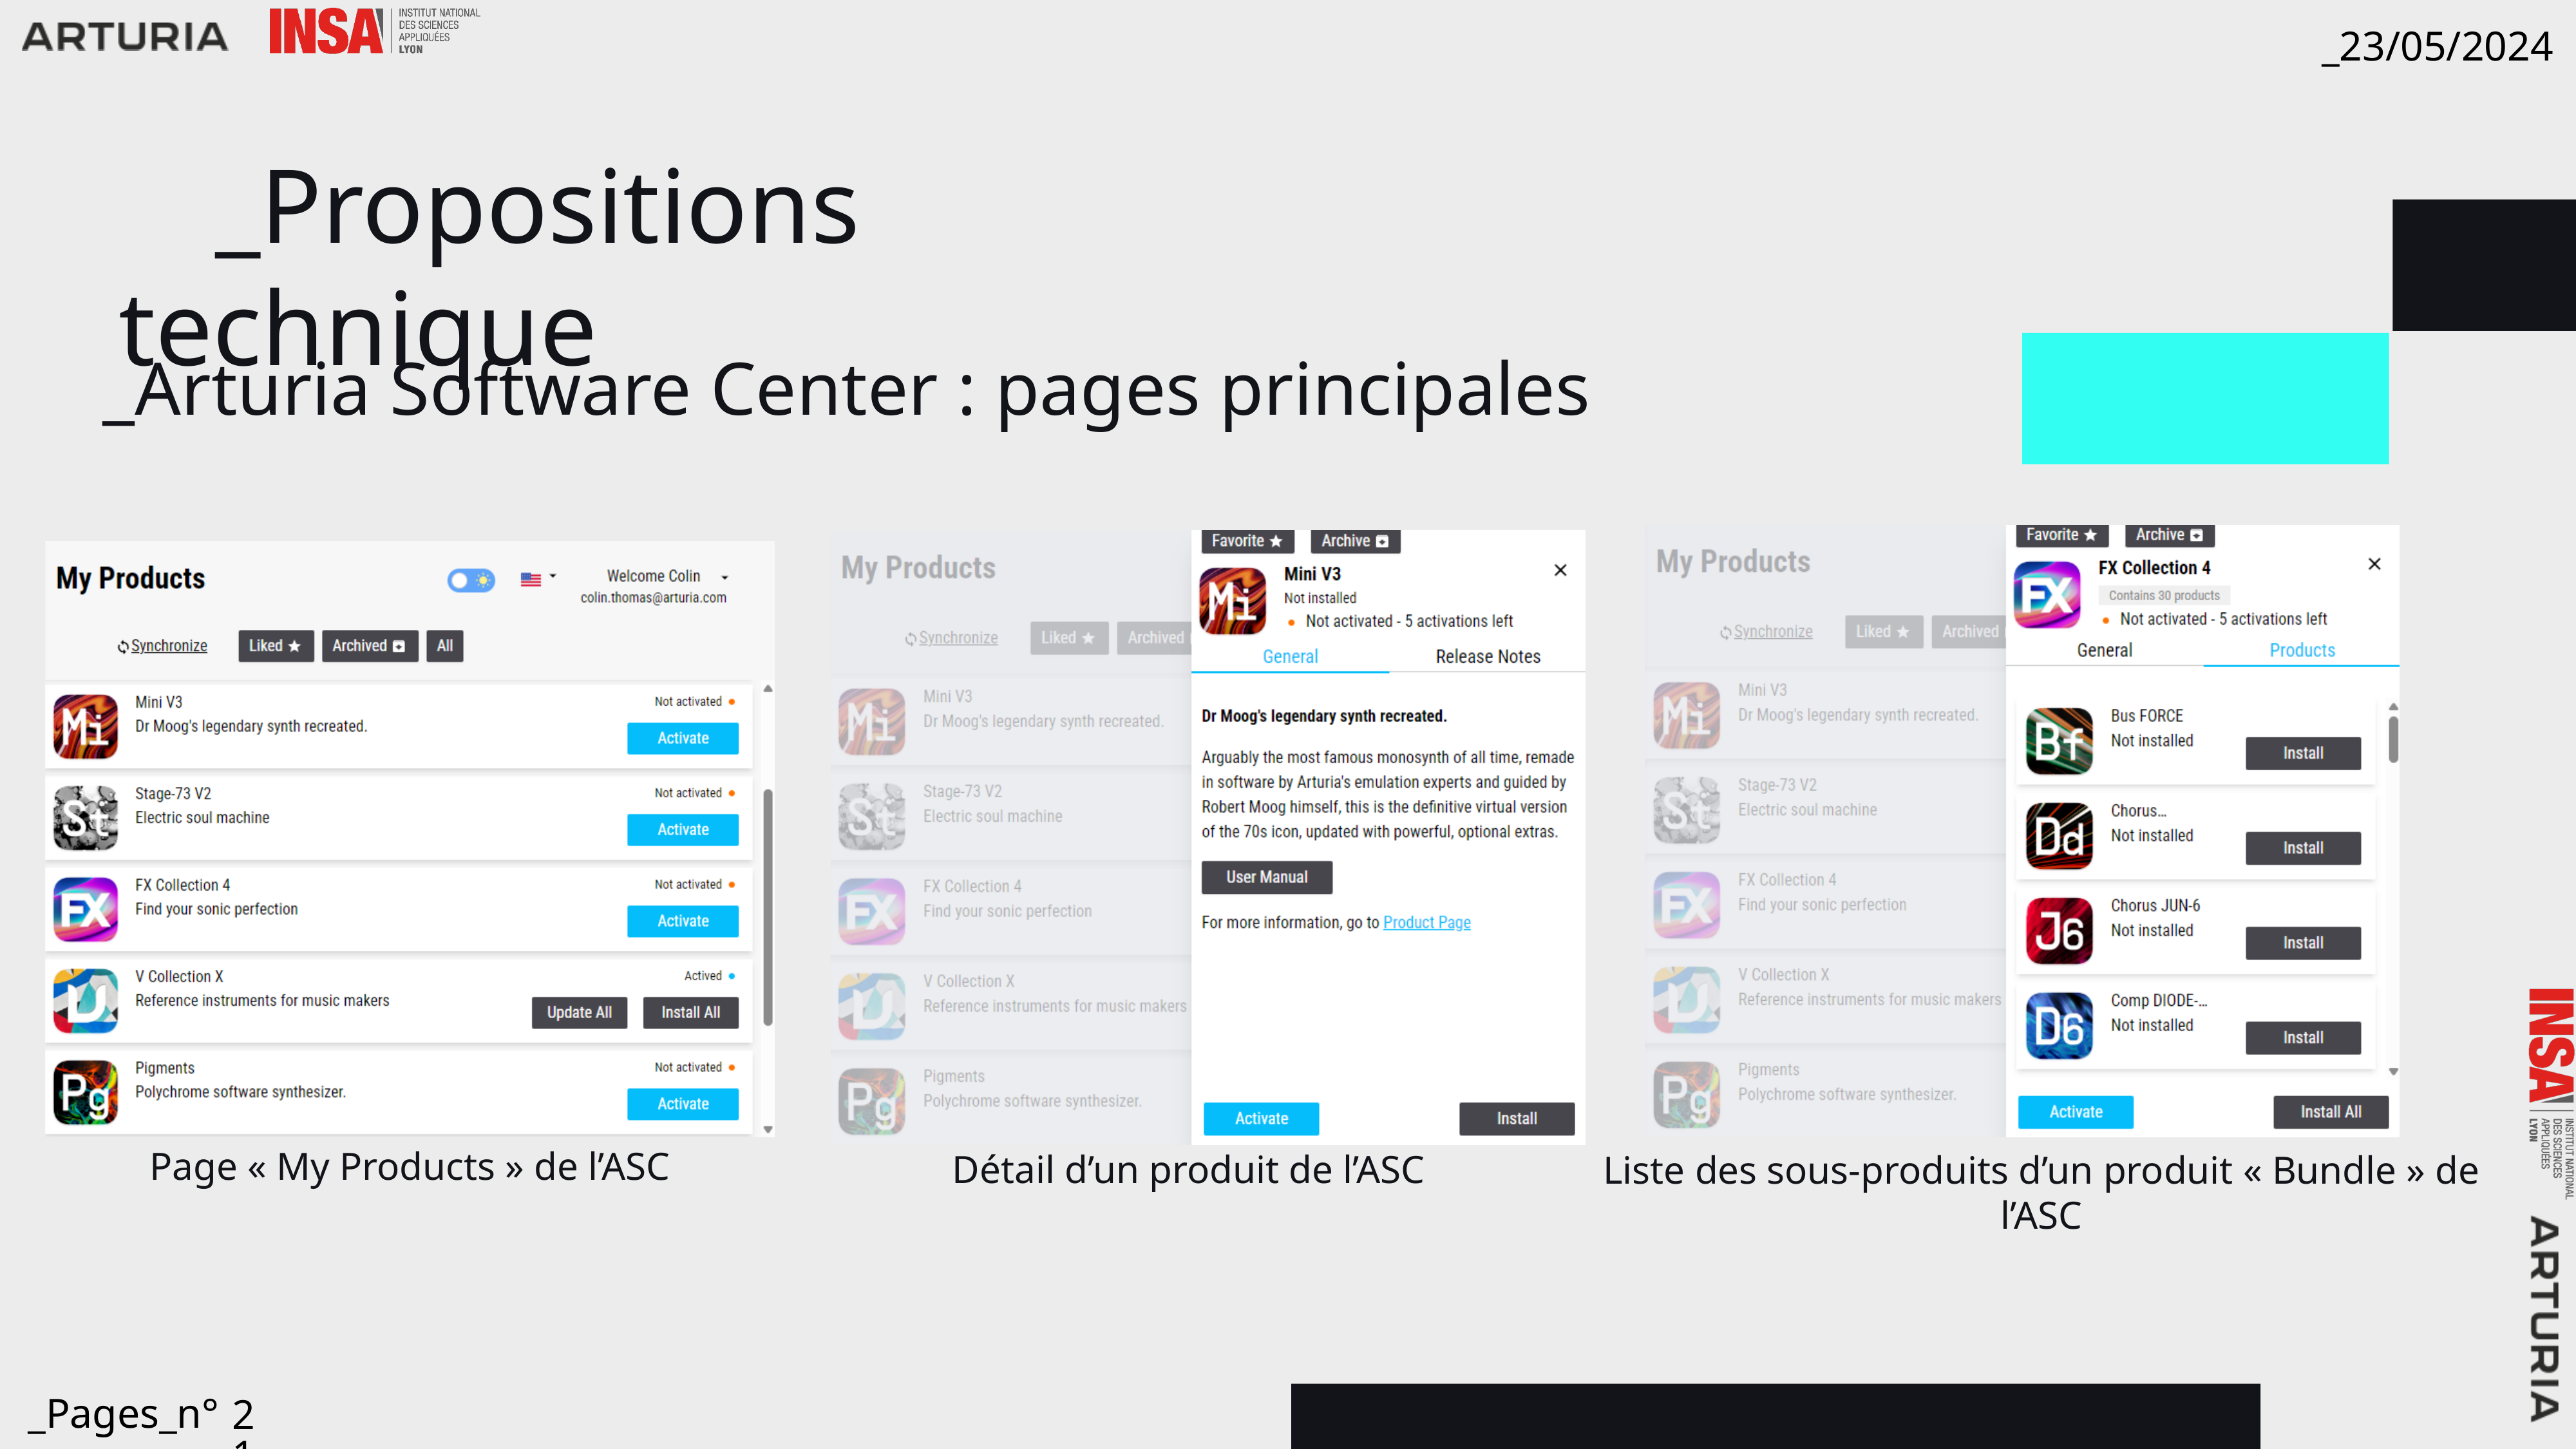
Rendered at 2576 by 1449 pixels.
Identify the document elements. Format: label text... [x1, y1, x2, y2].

picture [22, 23, 229, 51]
picture [45, 541, 775, 1137]
picture [266, 6, 484, 55]
text_box Détail d’un produit de l’ASC [732, 1141, 1585, 1197]
picture [830, 530, 1586, 1146]
text_box _Propositions technique [113, 197, 1274, 330]
picture [1644, 525, 2400, 1137]
text_box Liste des sous-produits d’un produit « Bundle » de l’ASC [1585, 1141, 2498, 1242]
text_box [1291, 1383, 2261, 1449]
text_box [2392, 199, 2576, 331]
picture [2531, 1216, 2558, 1422]
slide_number 21 [226, 1383, 265, 1443]
text_box _Arturia Software Center : pages principales [1, 337, 2179, 435]
text_box _23/05/2024 [2299, 15, 2576, 74]
picture [2443, 986, 2576, 1202]
text_box Page « My Products » de l’ASC [0, 1137, 830, 1193]
text_box [2022, 332, 2389, 464]
